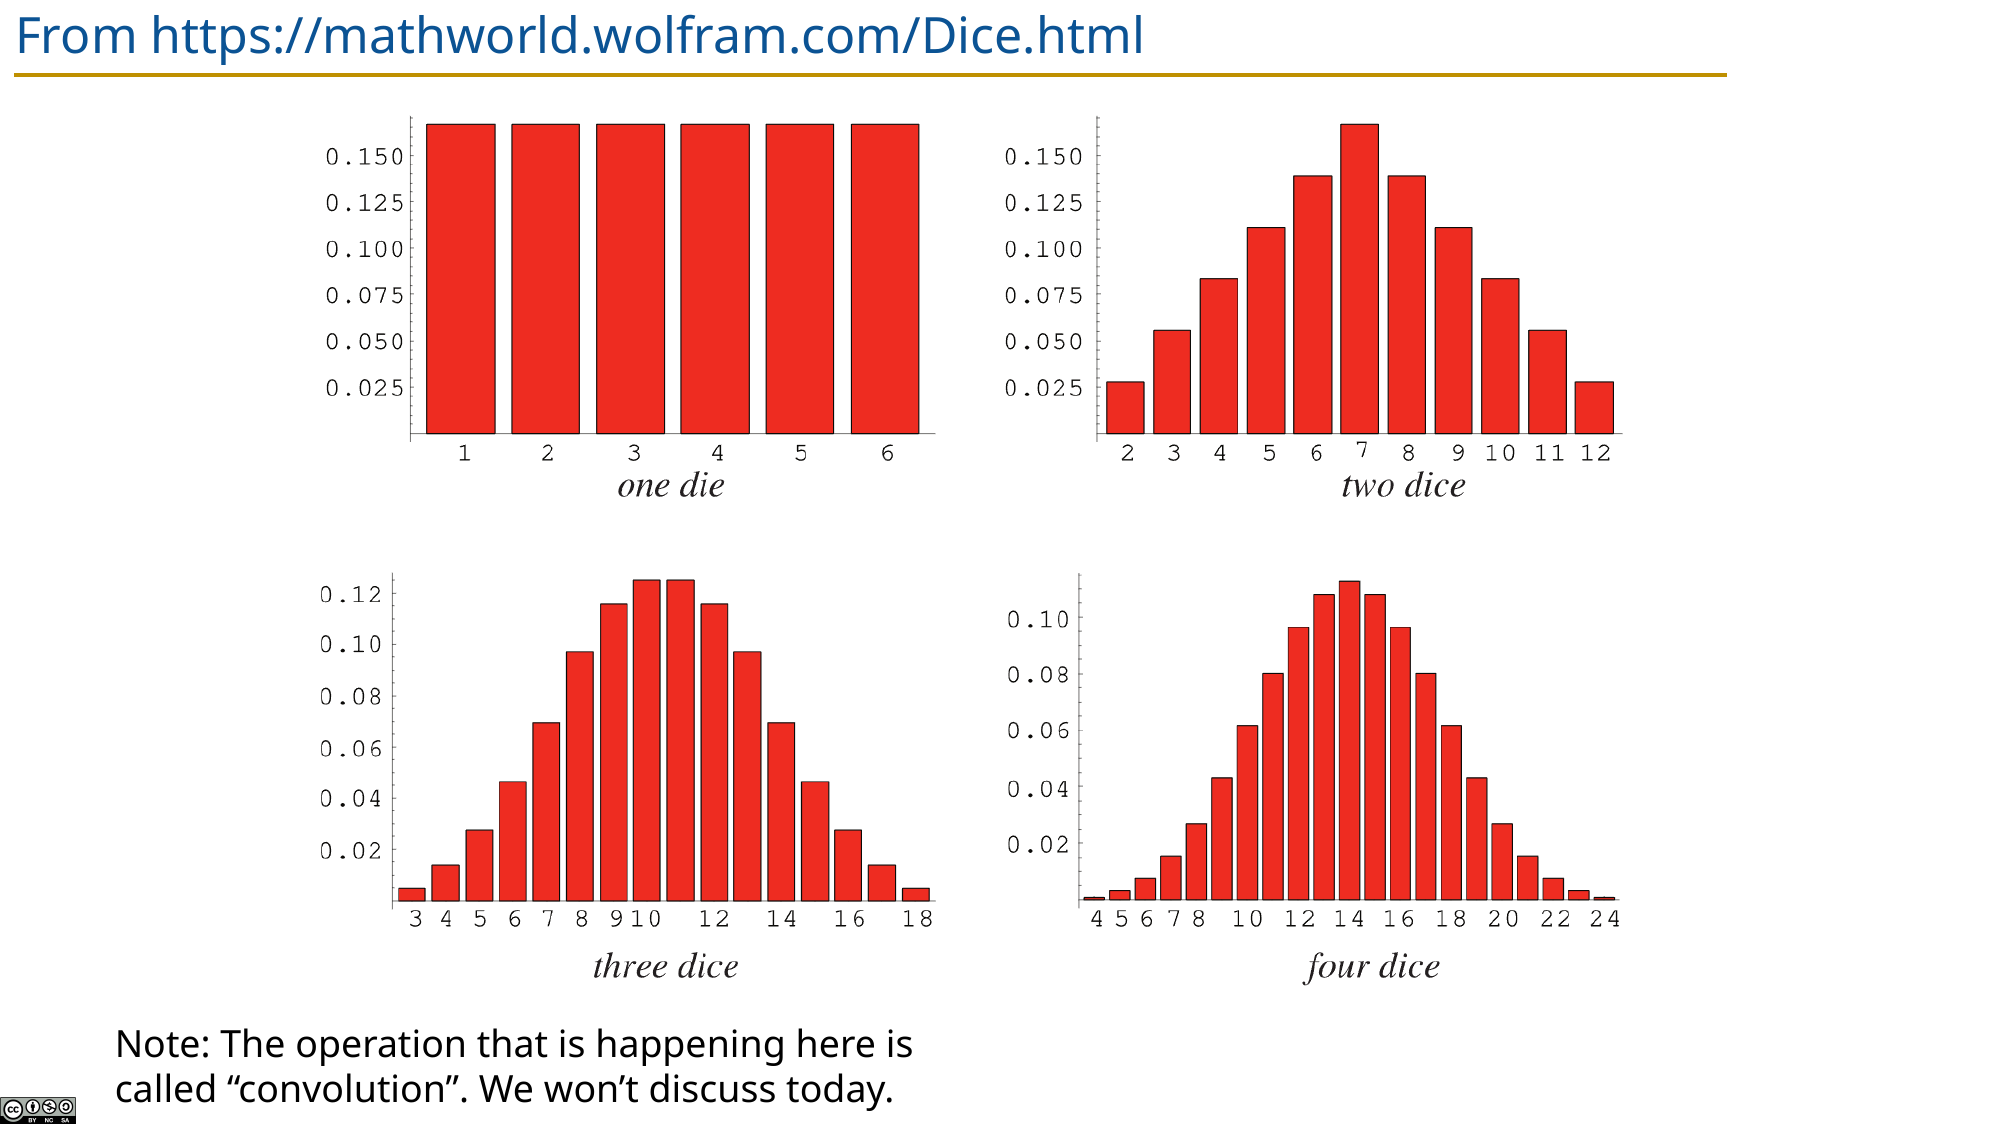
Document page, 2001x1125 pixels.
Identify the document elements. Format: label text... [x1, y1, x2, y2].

title From https://mathworld.wolfram.com/Dice.html [0, 0, 1725, 75]
picture [0, 1097, 76, 1124]
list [219, 86, 1696, 1013]
text_box Note: The operation that is happening here is called “convolution”. We won’t discuss today. [99, 1012, 1025, 1118]
